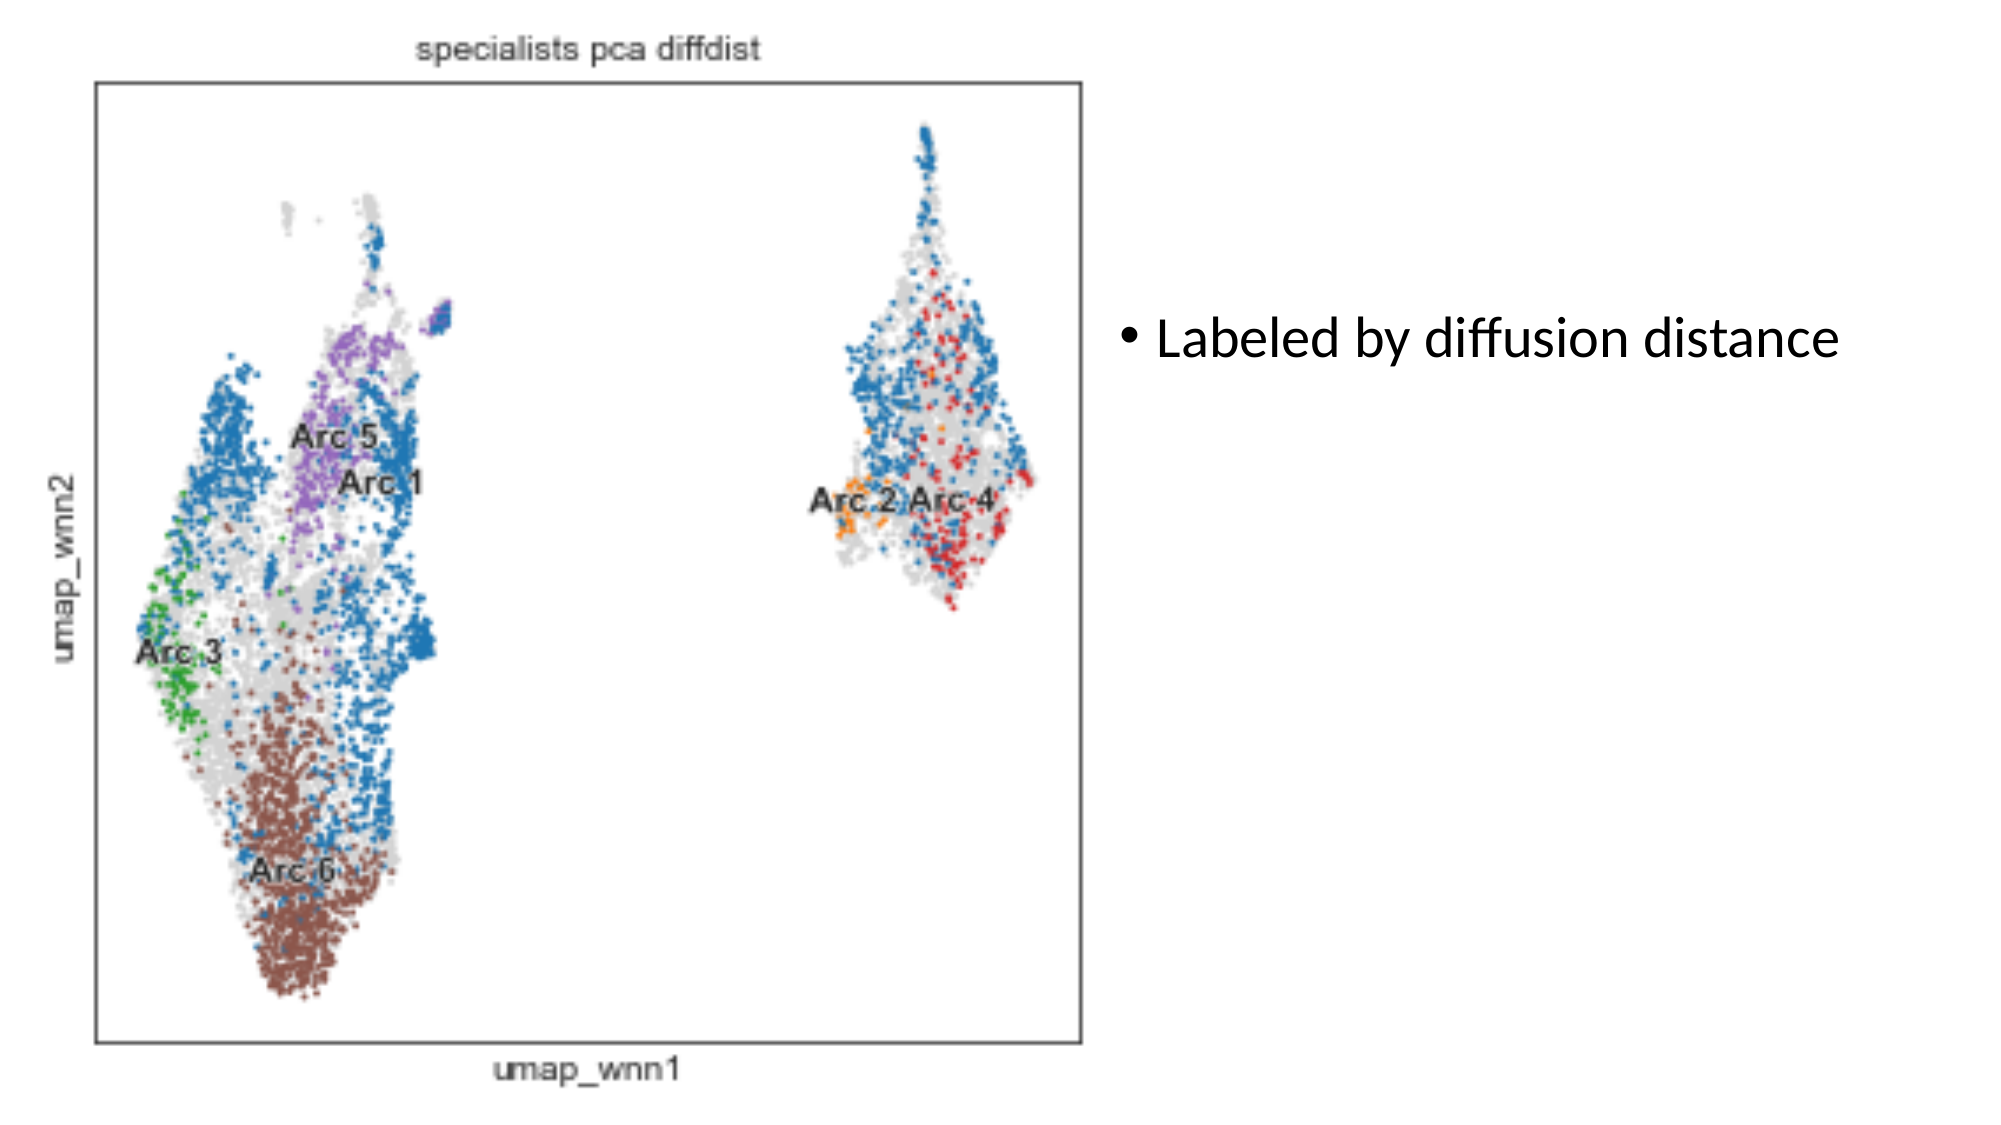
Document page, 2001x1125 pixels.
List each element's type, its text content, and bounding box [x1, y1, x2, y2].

list Labeled by diffusion distance [1105, 299, 1863, 1014]
picture [25, 12, 1105, 1113]
